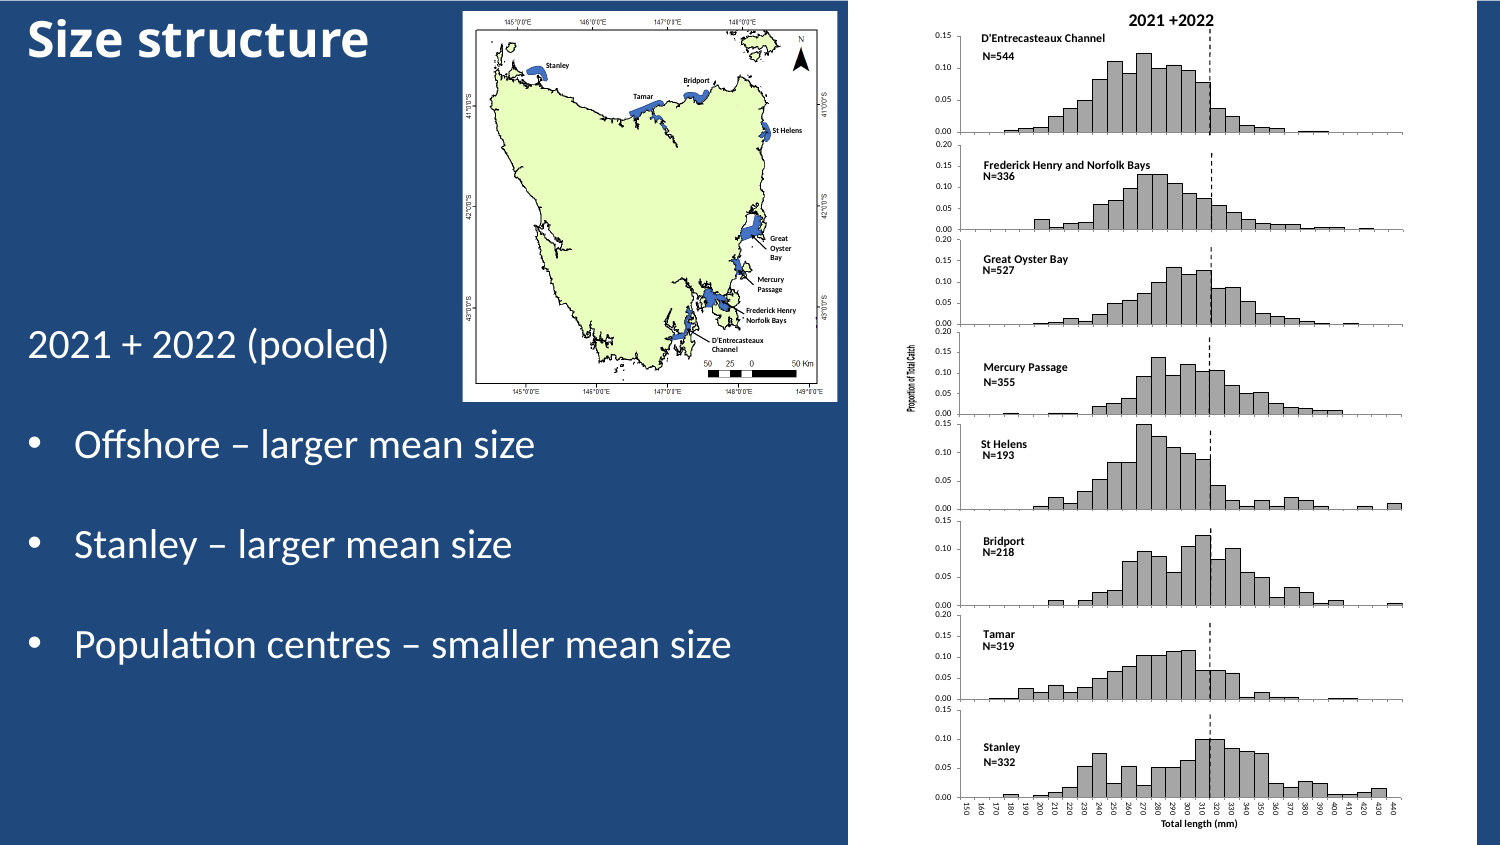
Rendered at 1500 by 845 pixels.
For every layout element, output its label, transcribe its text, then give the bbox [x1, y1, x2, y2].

text_box Size structure [12, 0, 475, 85]
text_box 2021 [848, 0, 1477, 845]
picture [884, 6, 1426, 835]
picture [462, 11, 838, 403]
text_box 2021 + 2022 (pooled) Offshore – larger mean size Stanley – larger mean size Population centres – smaller mean size [12, 309, 788, 845]
